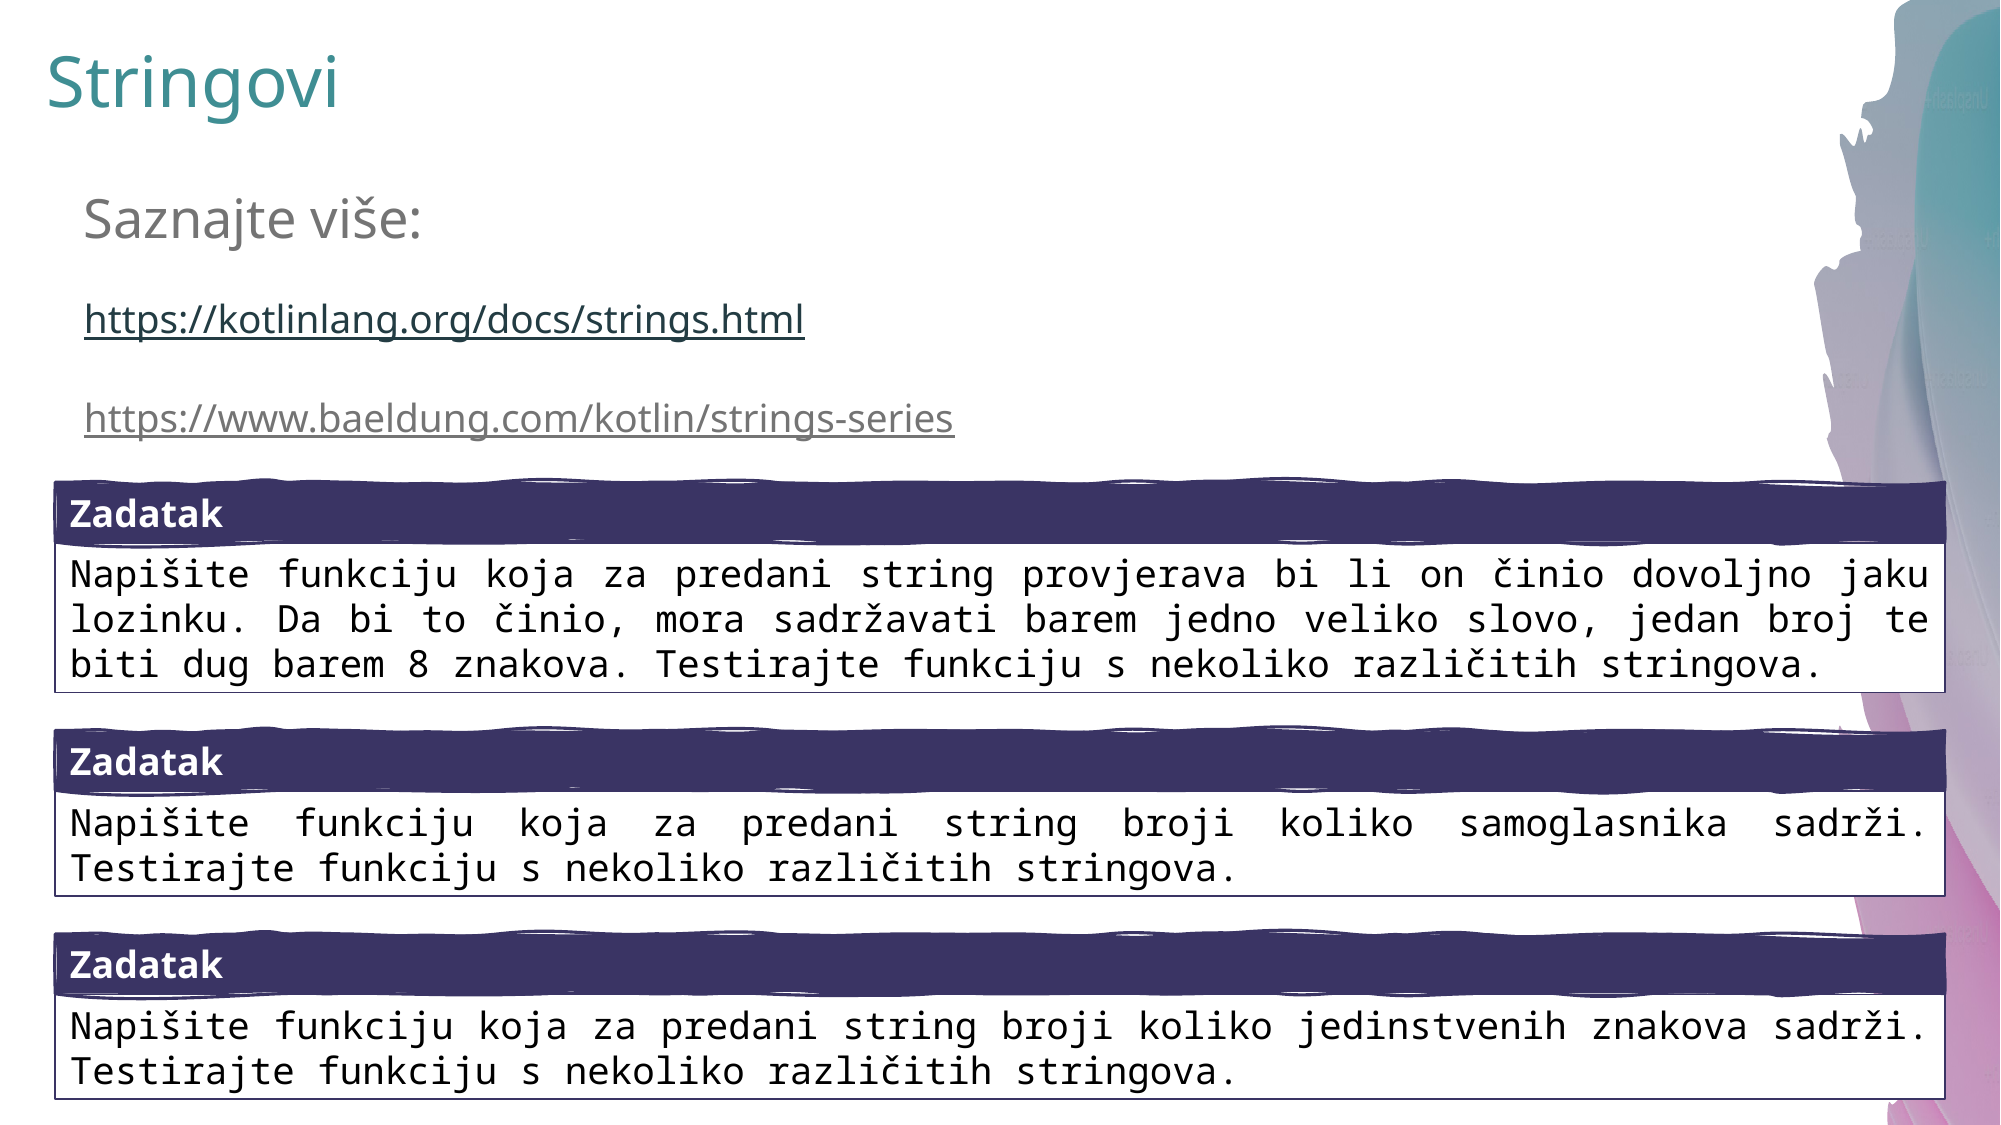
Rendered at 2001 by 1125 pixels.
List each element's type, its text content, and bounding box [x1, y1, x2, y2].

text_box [54, 730, 1946, 898]
title Stringovi [31, 39, 1757, 132]
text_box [54, 481, 1946, 695]
picture [1813, 0, 2000, 1125]
list Saznajte više: https://kotlinlang.org/docs/strings.html https://www.baeldung.com/kotlin/strings-series [69, 144, 1813, 456]
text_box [54, 933, 1946, 1102]
